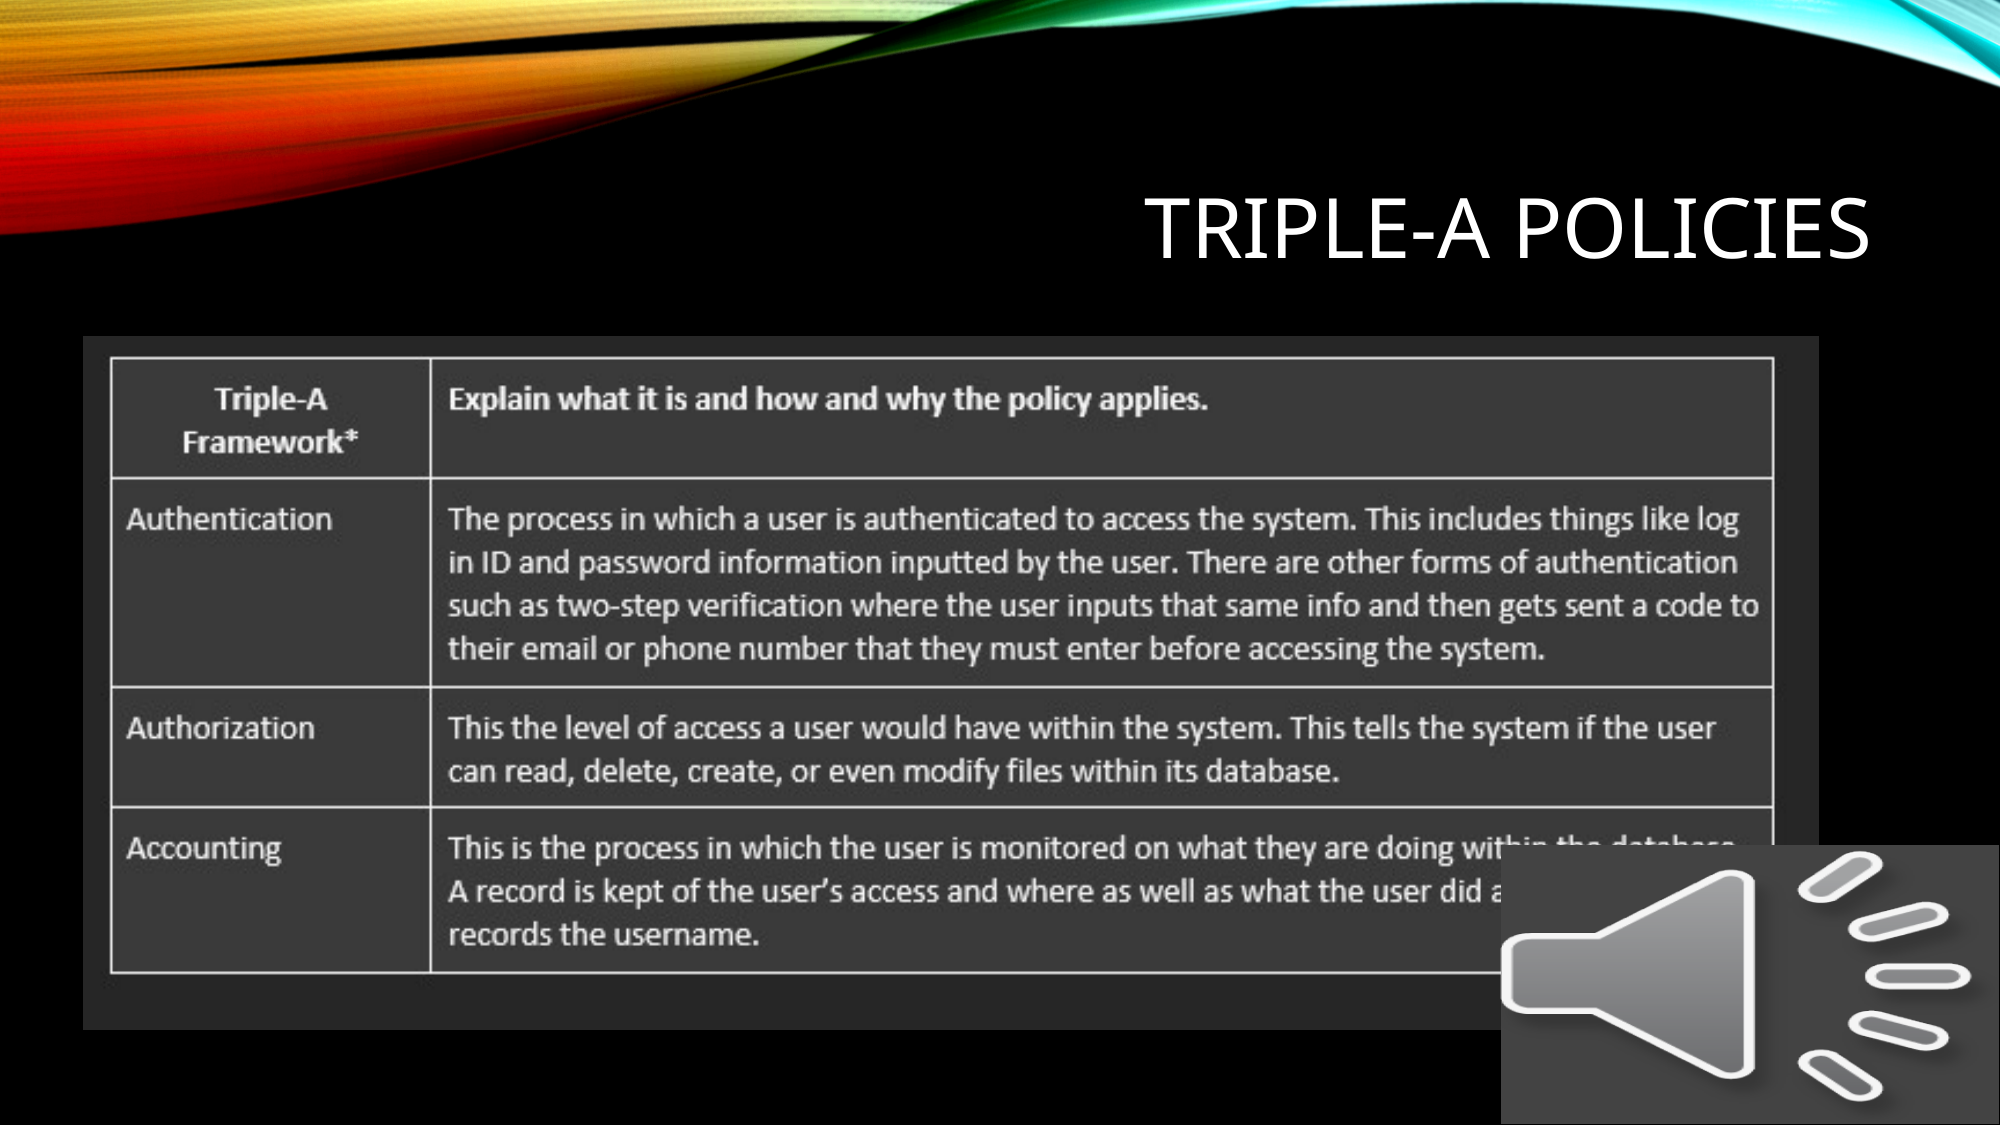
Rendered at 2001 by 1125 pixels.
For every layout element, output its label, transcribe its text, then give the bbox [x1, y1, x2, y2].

title TRIPLE-A POLICIES [474, 125, 1888, 338]
picture [82, 336, 2000, 1125]
picture [0, 0, 2000, 237]
